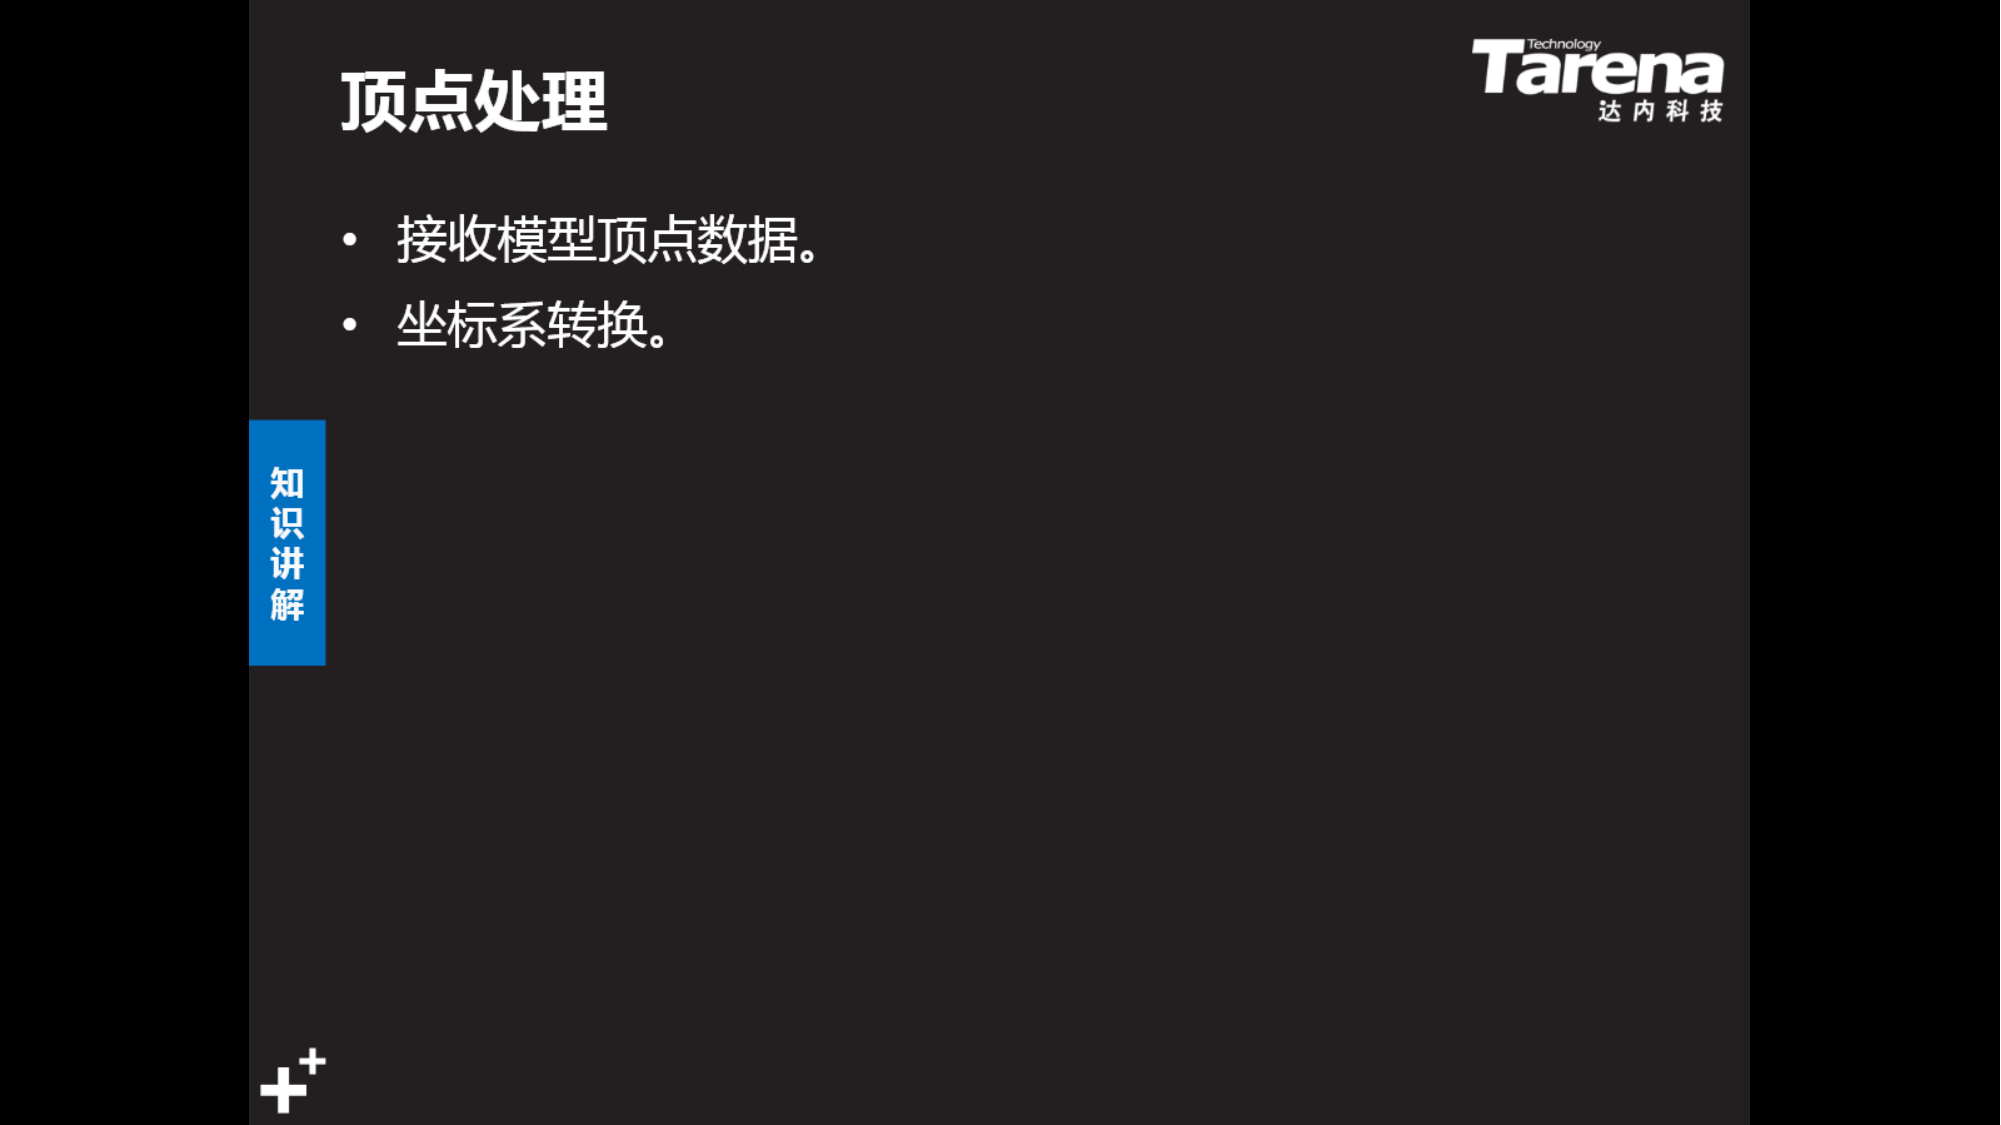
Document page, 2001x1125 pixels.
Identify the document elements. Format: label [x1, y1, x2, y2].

picture [249, 0, 1750, 1125]
